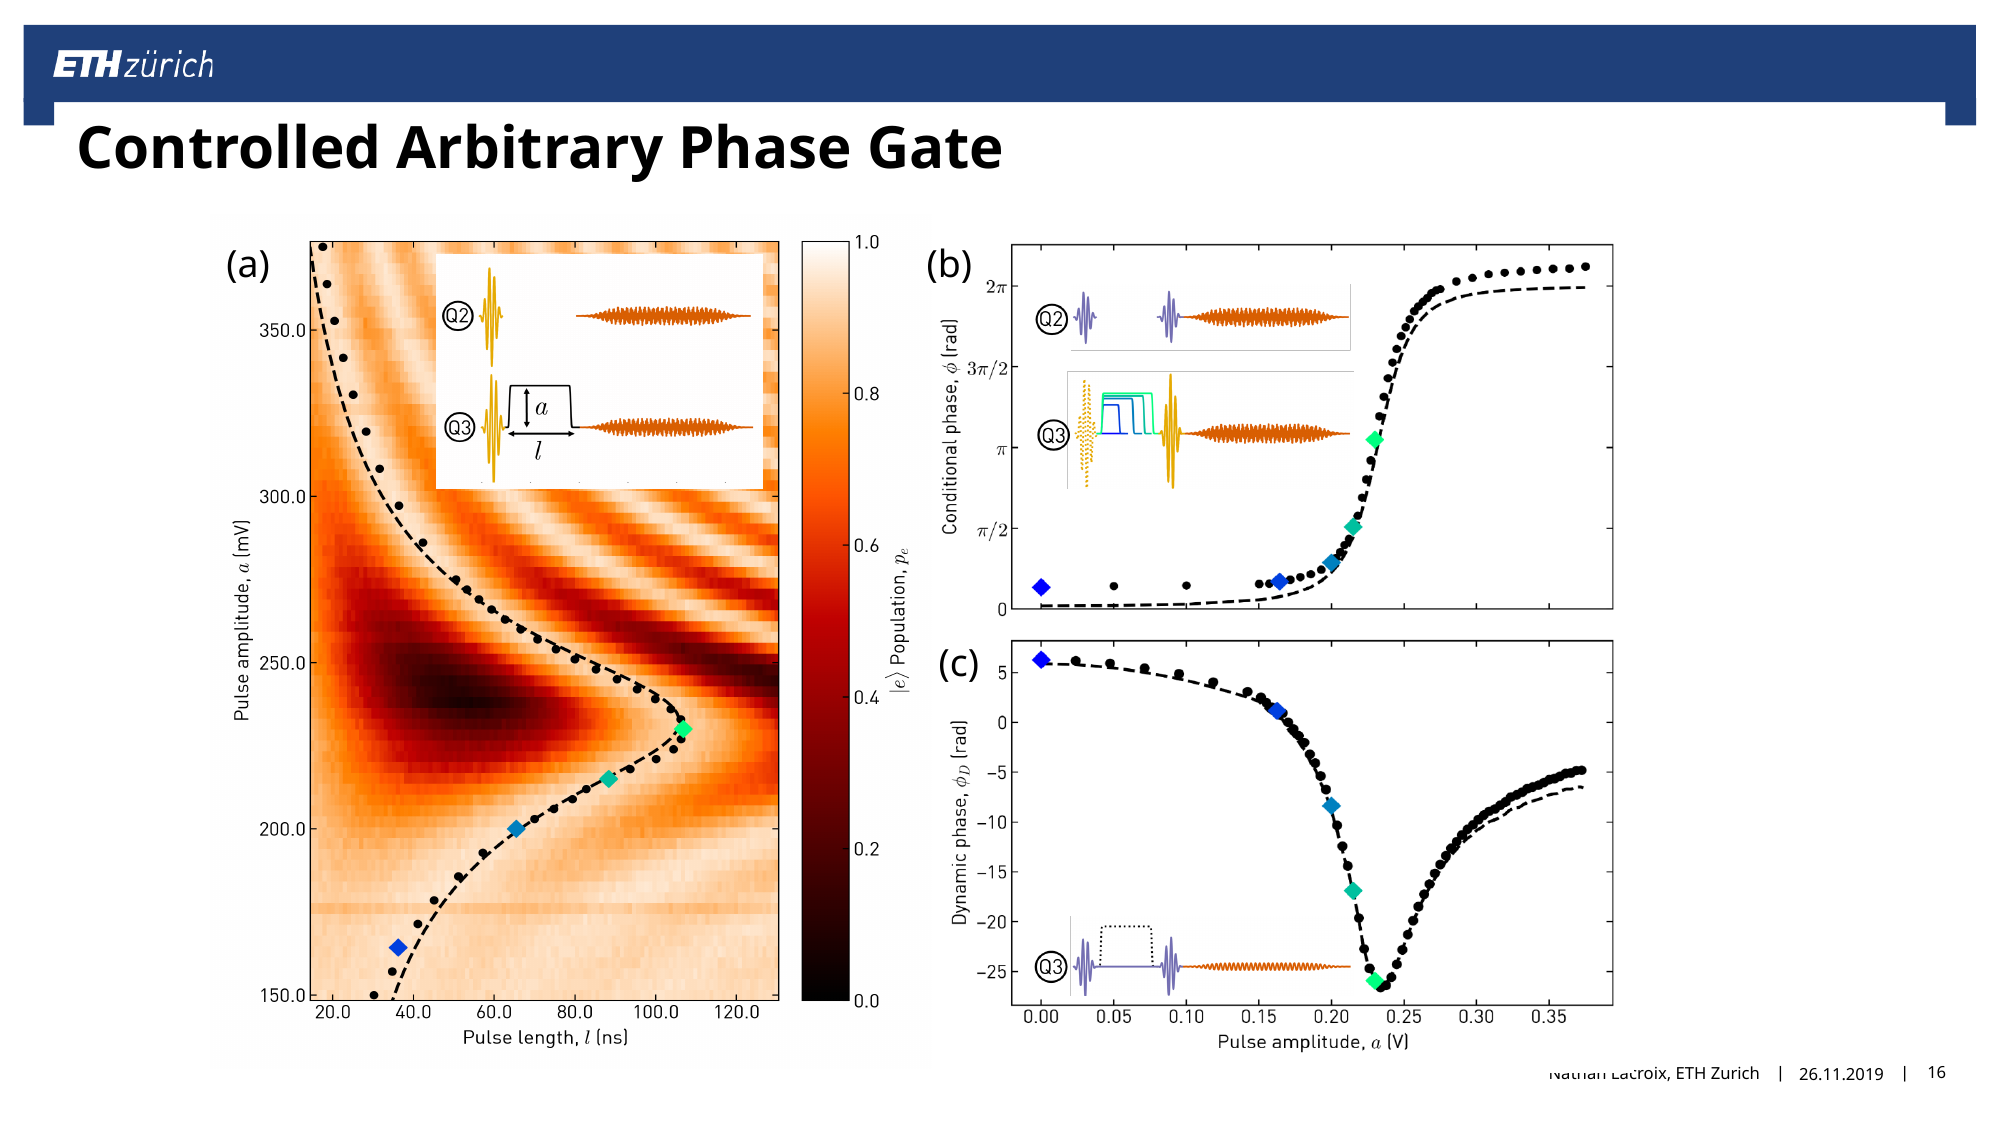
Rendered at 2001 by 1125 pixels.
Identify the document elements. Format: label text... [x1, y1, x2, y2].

slide_number 16 [1907, 1034, 1967, 1112]
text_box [209, 213, 1635, 1073]
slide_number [1791, 1034, 1892, 1112]
footer Nathan Lacroix, ETH Zurich [1000, 1034, 1761, 1111]
title Controlled Arbitrary Phase Gate [53, 101, 1947, 191]
